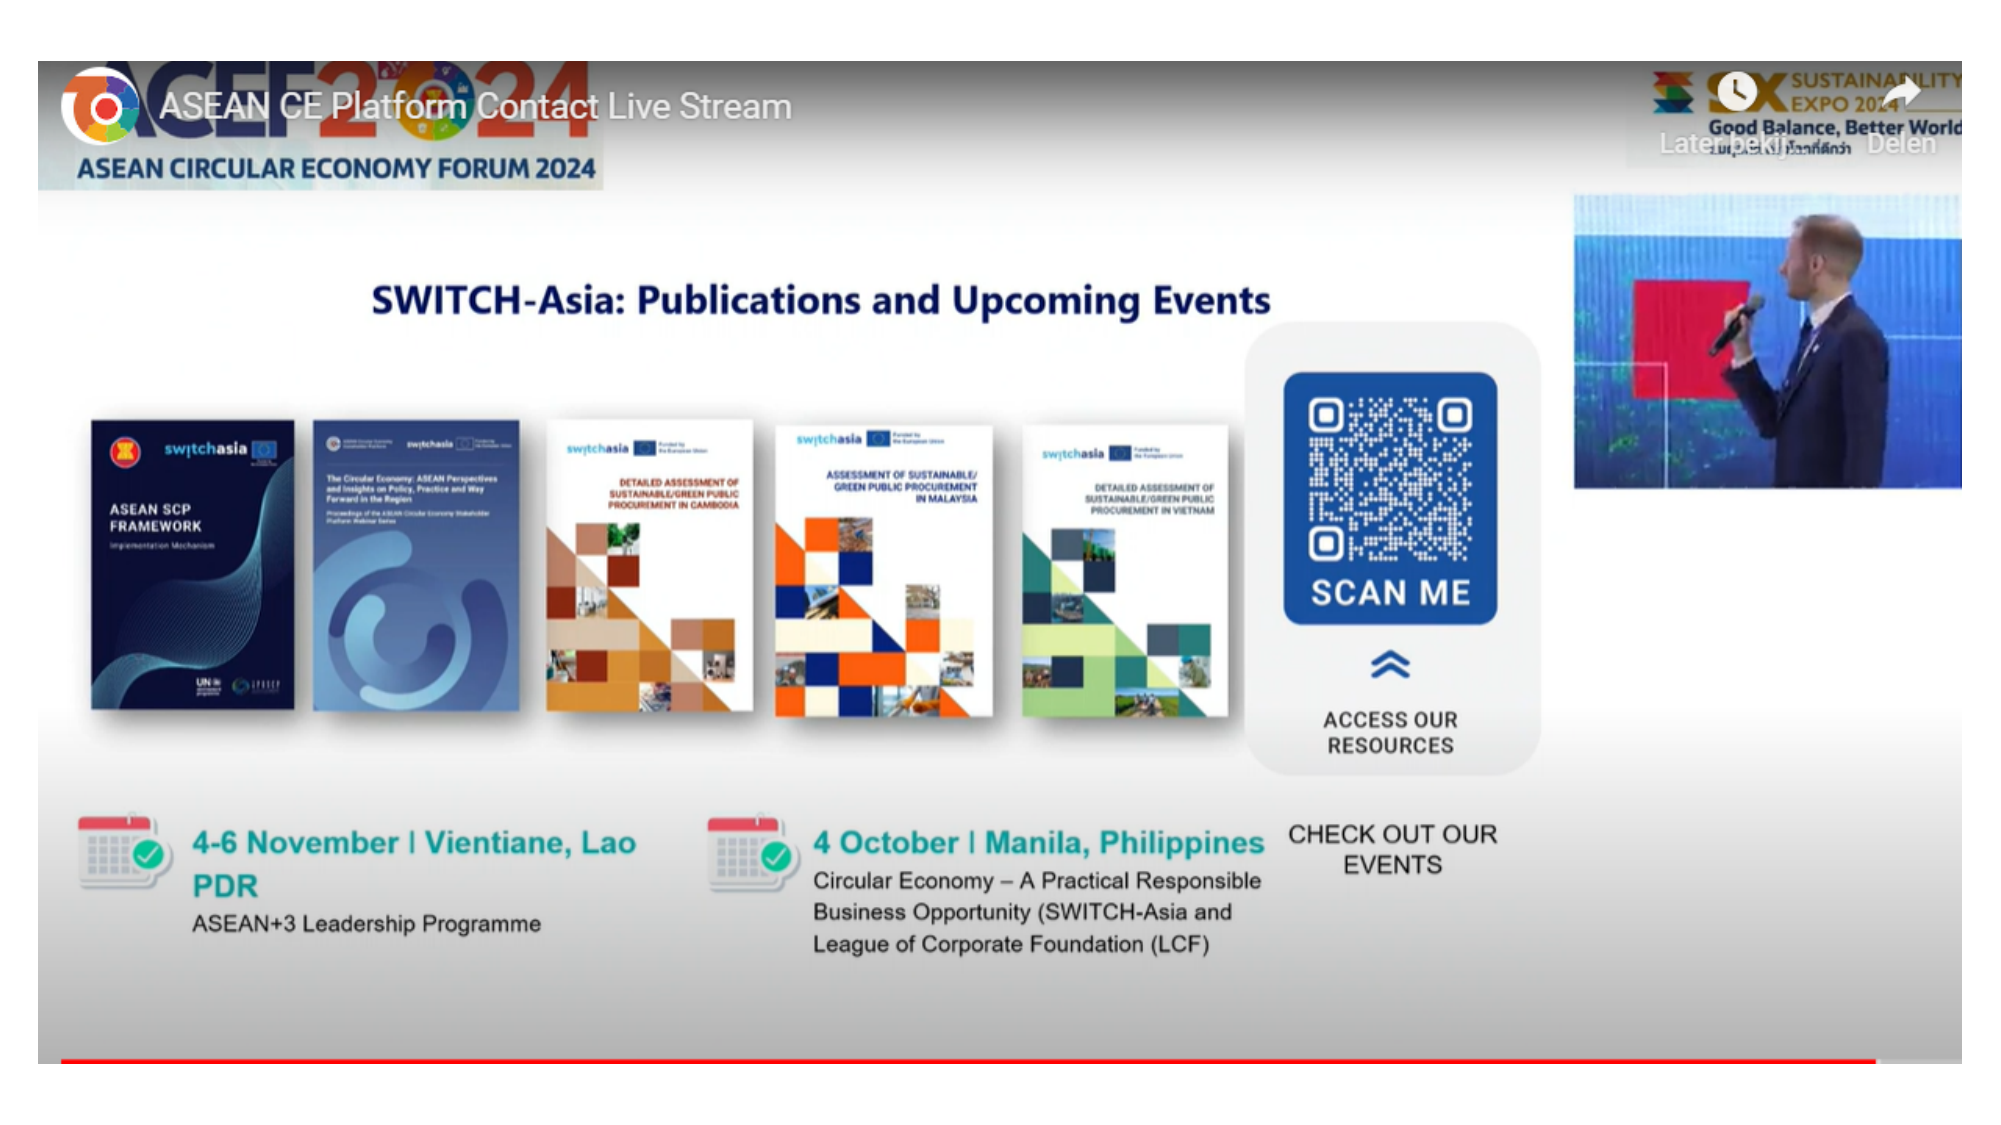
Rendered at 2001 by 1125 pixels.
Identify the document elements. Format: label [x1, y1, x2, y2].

picture [37, 61, 1963, 1064]
